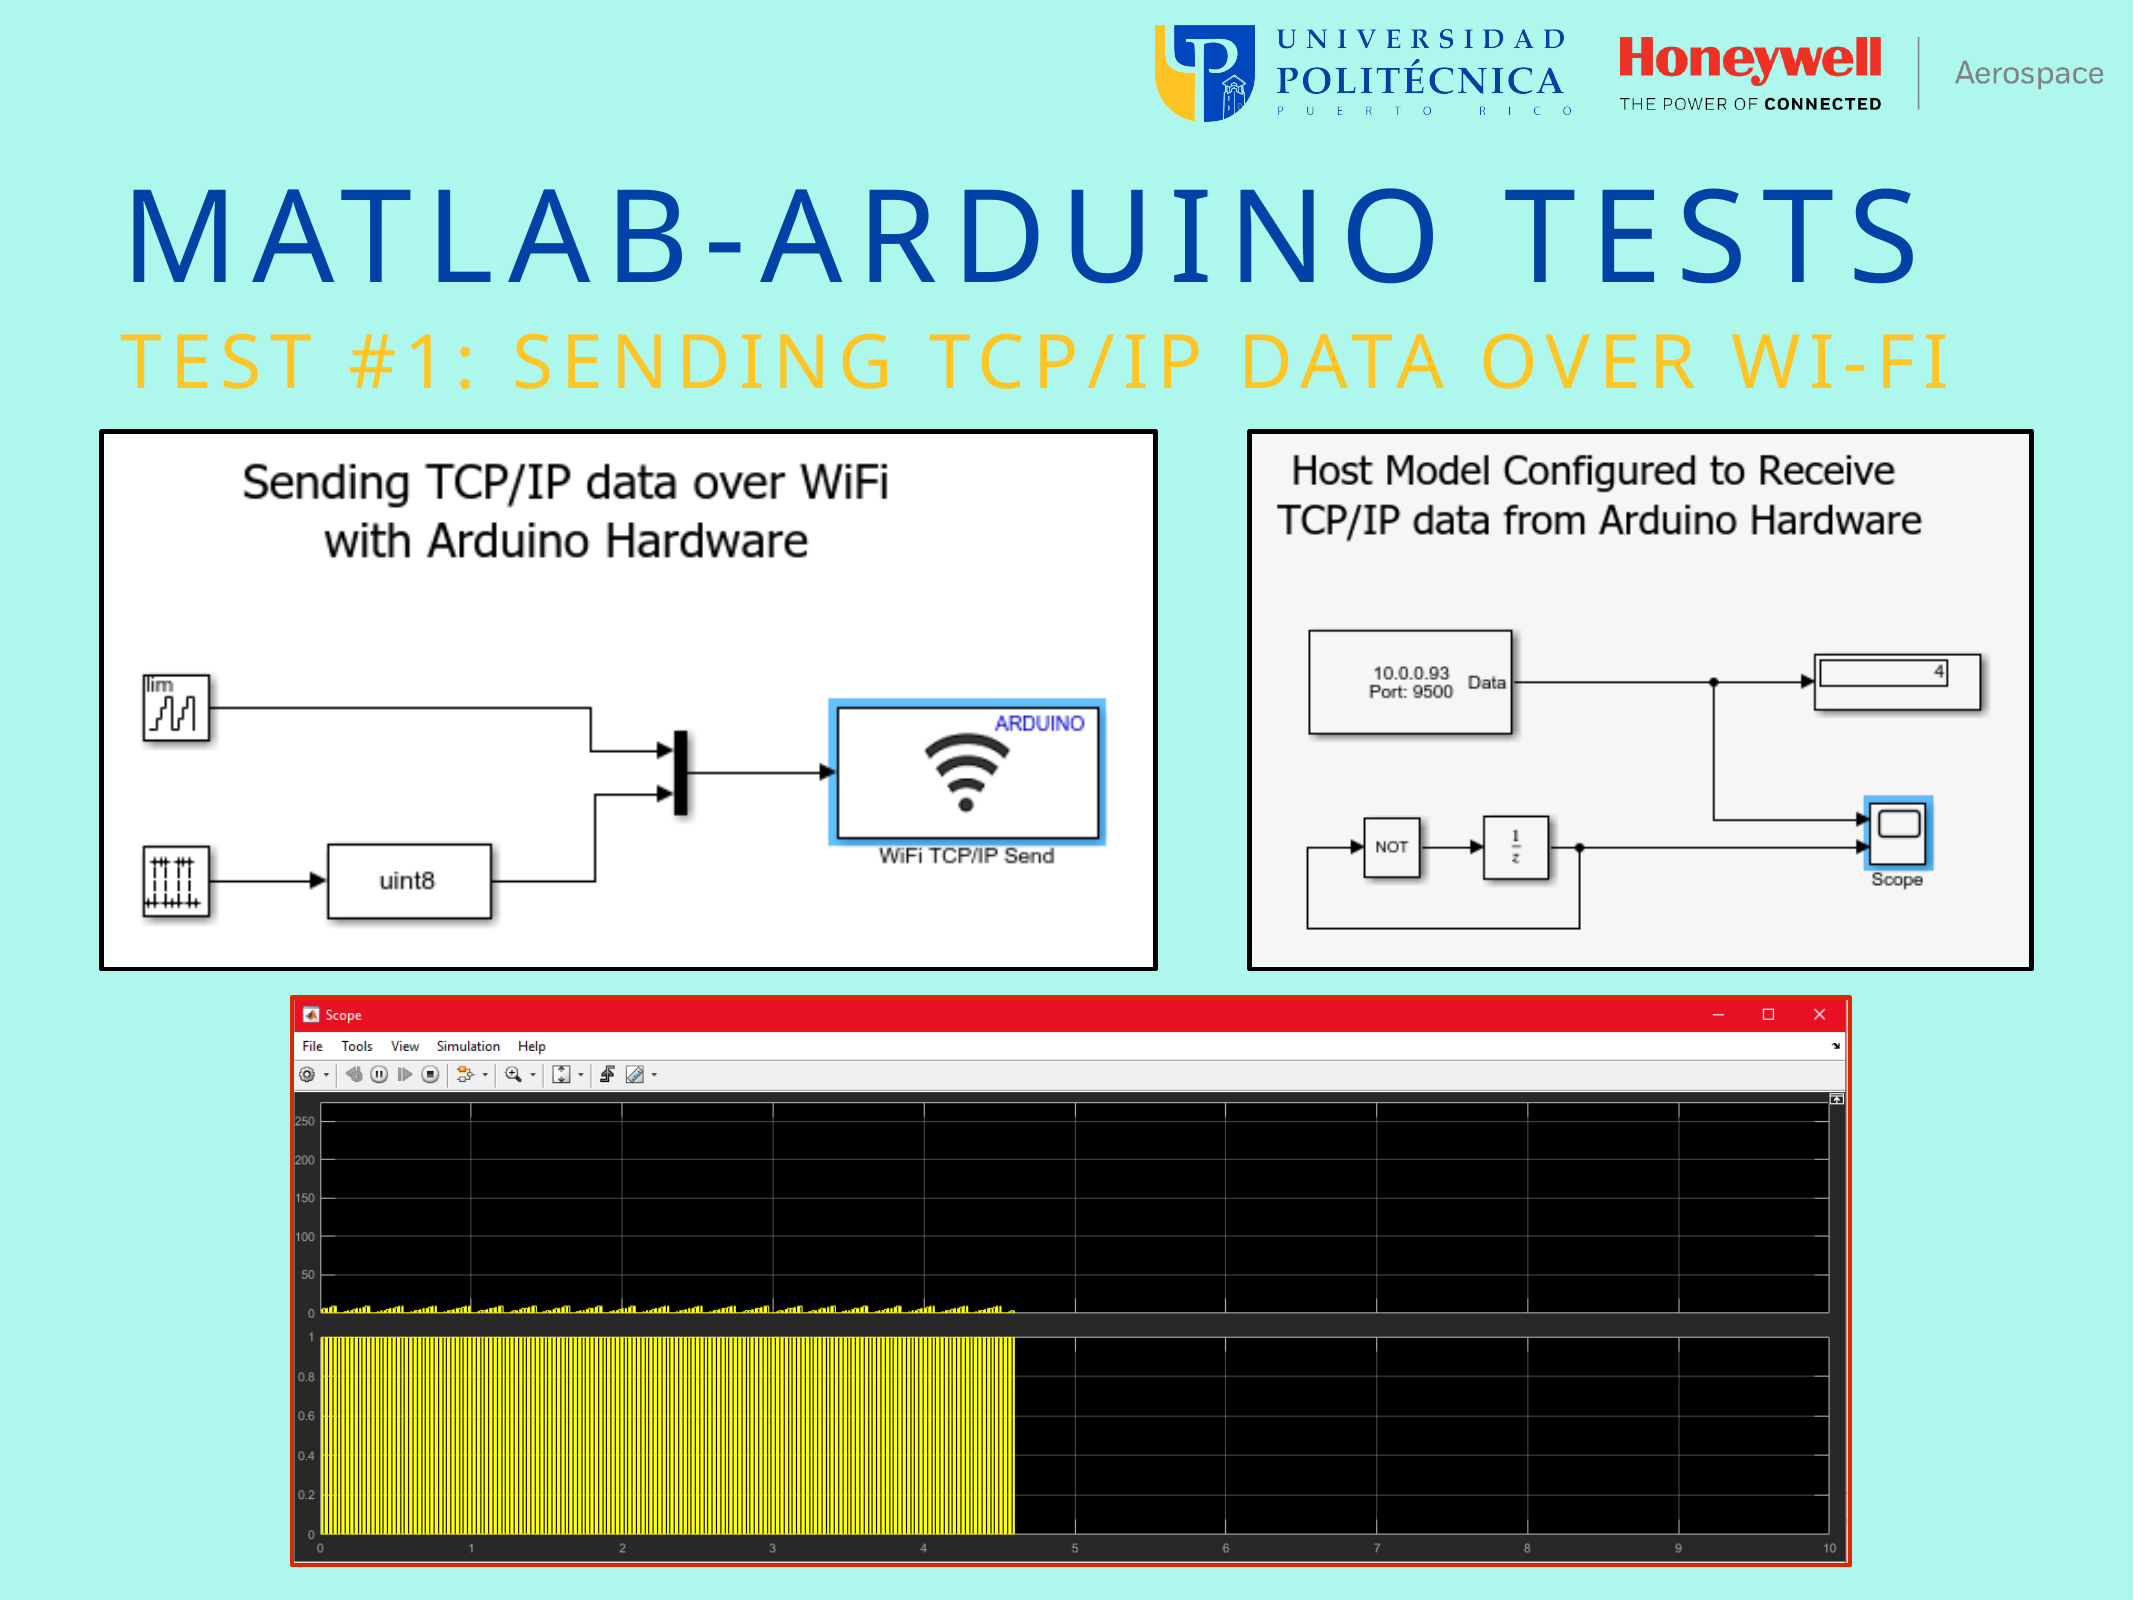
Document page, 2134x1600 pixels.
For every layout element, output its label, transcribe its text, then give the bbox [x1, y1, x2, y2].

picture [294, 999, 1848, 1563]
picture [103, 433, 1154, 968]
picture [1155, 24, 1571, 122]
picture [1251, 433, 2030, 968]
picture [1620, 36, 2104, 110]
text_box TEST #1: Sending tcp/ip data over wi-fi [112, 304, 2030, 497]
title Matlab-Arduino tests [112, 143, 2030, 304]
